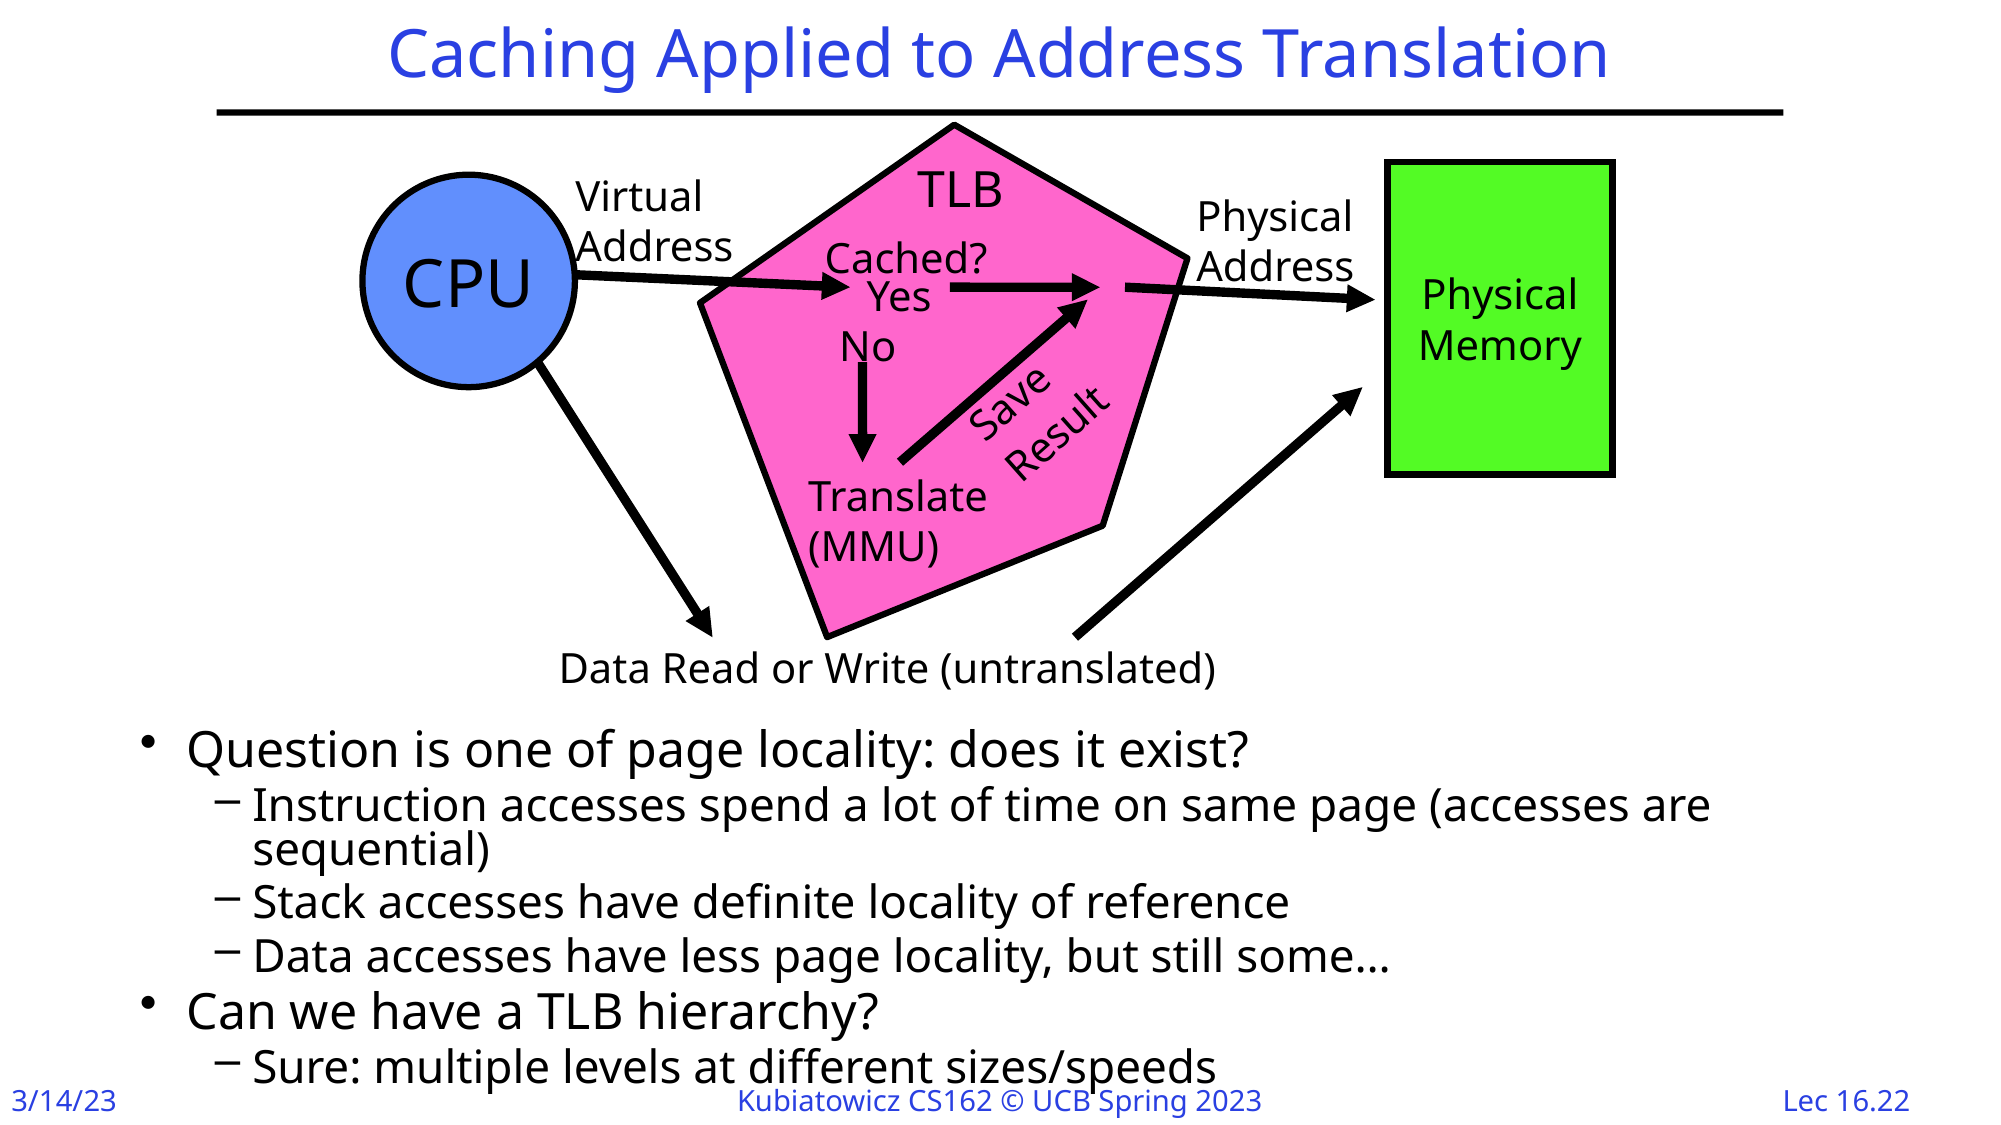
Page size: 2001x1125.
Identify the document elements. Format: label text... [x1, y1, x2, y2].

title Caching Applied to Address Translation [312, 12, 1688, 100]
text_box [899, 299, 1114, 473]
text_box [1124, 182, 1376, 300]
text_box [824, 311, 894, 463]
text_box Cached? [854, 224, 1003, 260]
text_box [1003, 162, 1172, 360]
list Question is one of page locality: does it exist? Instruction accesses spend a lot of time on same page (accesses are sequential) Stack accesses have definite locality of reference Data accesses have less page locality, but still some… Can we have a TLB hierarchy? Sure: multiple levels at different sizes/speeds [125, 722, 1975, 1125]
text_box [849, 261, 1101, 328]
text_box [699, 297, 844, 360]
text_box [854, 160, 903, 224]
text_box CPU [362, 174, 574, 388]
text_box [919, 124, 997, 149]
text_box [537, 361, 1363, 701]
text_box Physical Memory [1387, 162, 1613, 475]
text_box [562, 161, 851, 288]
text_box TLB [903, 149, 1020, 225]
